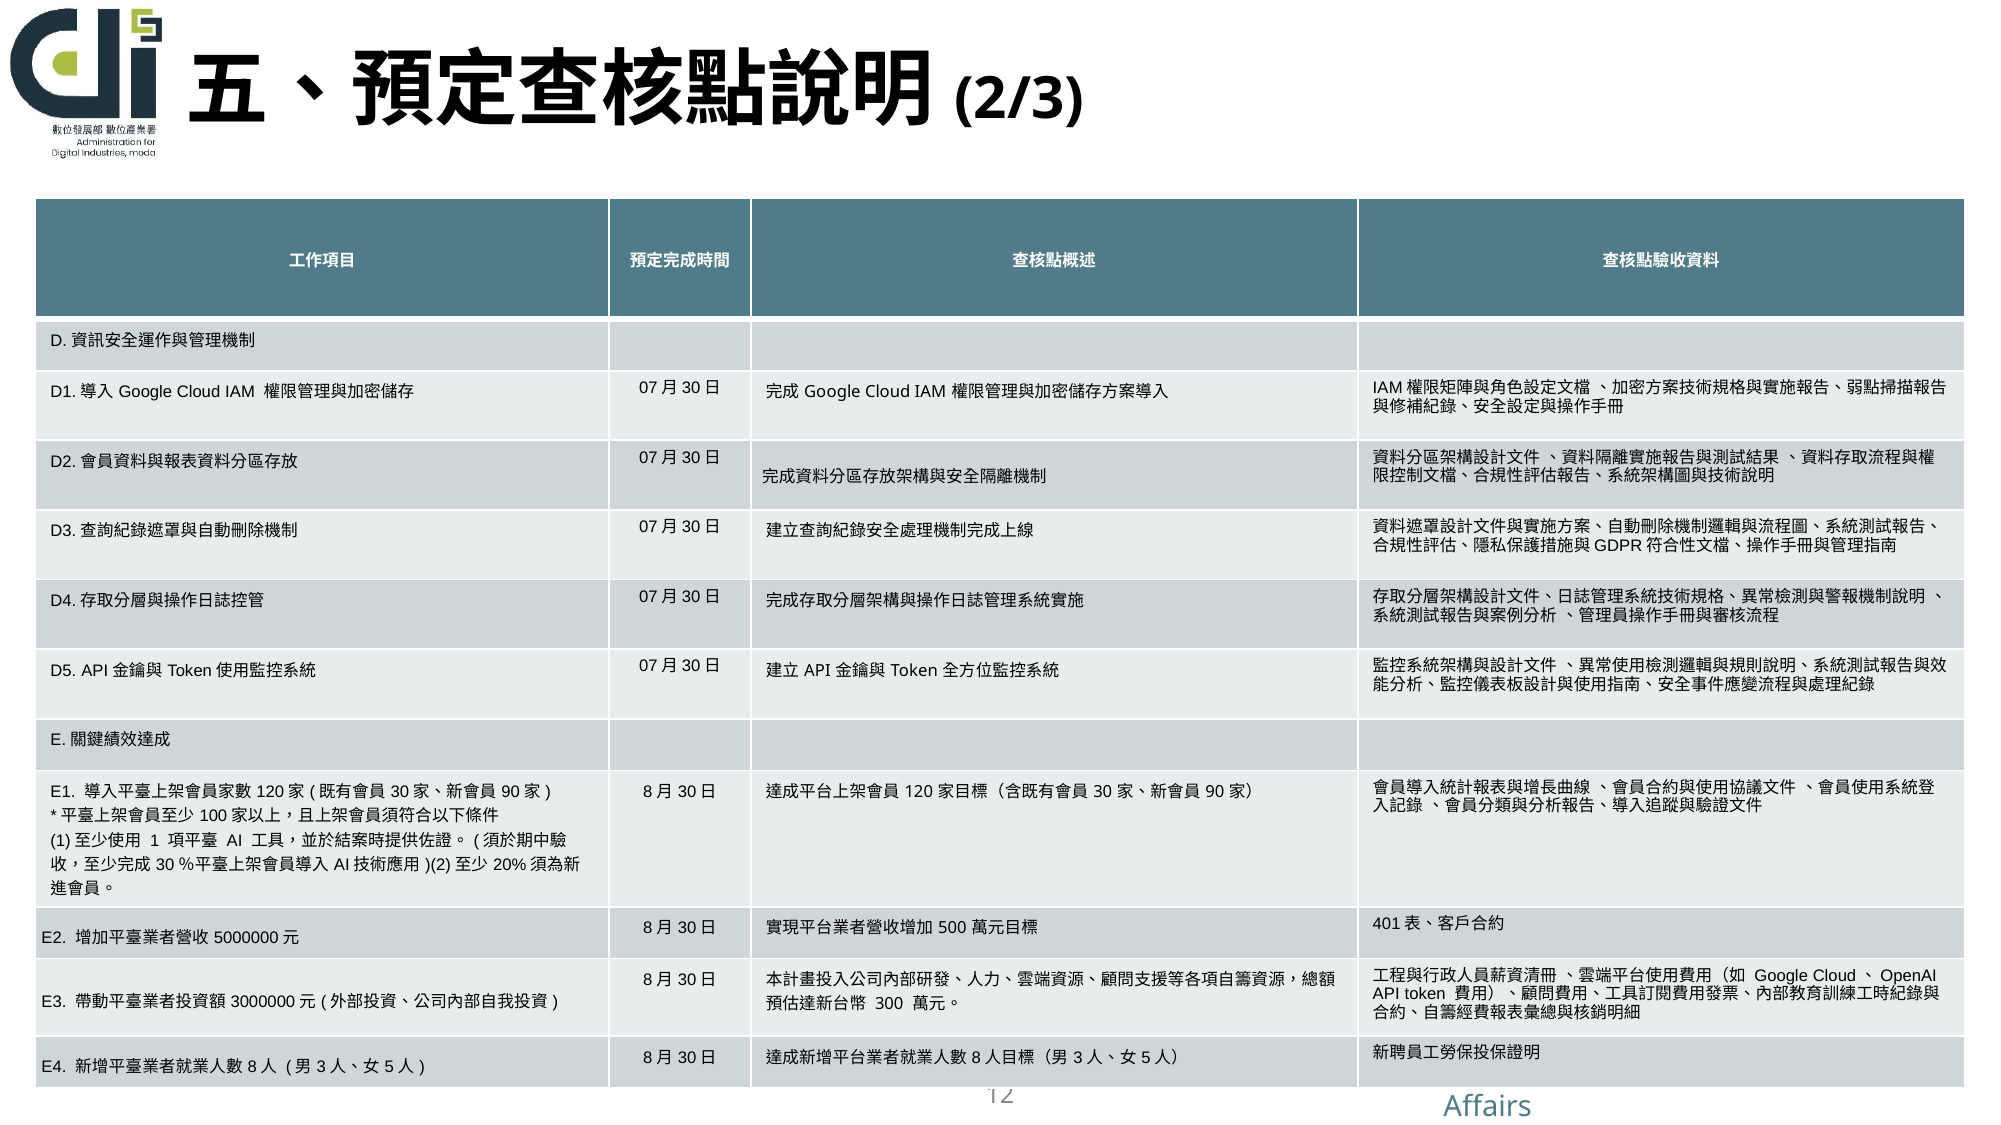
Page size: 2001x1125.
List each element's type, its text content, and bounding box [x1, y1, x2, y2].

table_cell 07月30日 [610, 372, 750, 439]
table_cell 資料遮罩設計文件與實施方案、自動刪除機制邏輯與流程圖、系統測試報告、合規性評估、隱私保護措施與GDPR符合性文檔、操作手冊與管理指南 [1359, 511, 1964, 579]
table_cell 401表、客戶合約 [1359, 908, 1964, 958]
table_cell 本計畫投入公司內部研發、人力、雲端資源、顧問支援等各項自籌資源，總額預估達新台幣 300 萬元。 [752, 959, 1357, 1035]
table_cell 07月30日 [610, 511, 750, 579]
table_cell [752, 720, 1357, 770]
table_cell IAM權限矩陣與角色設定文檔 、加密方案技術規格與實施報告、弱點掃描報告與修補紀錄、安全設定與操作手冊 [1359, 372, 1964, 439]
table_cell 完成Google Cloud IAM權限管理與加密儲存方案導入 [752, 372, 1357, 439]
table_cell D2.會員資料與報表資料分區存放 [36, 441, 608, 509]
table_cell 完成存取分層架構與操作日誌管理系統實施 [752, 580, 1357, 648]
table_cell 資料分區架構設計文件 、資料隔離實施報告與測試結果 、資料存取流程與權限控制文檔、合規性評估報告、系統架構圖與技術說明 [1359, 441, 1964, 509]
table_cell 07月30日 [610, 650, 750, 718]
table_cell 8月30日 [610, 908, 750, 958]
table_cell E4. 新增平臺業者就業人數8人 (男3人、女5人) [36, 1037, 608, 1087]
slide_number 12 [852, 1089, 1148, 1111]
table_cell E1. 導入平臺上架會員家數120家(既有會員30家、新會員90家) *平臺上架會員至少100家以上，且上架會員須符合以下條件 (1)至少使用 1 項平臺 AI 工具，並於結案時提供佐證。(須於期中驗收，至少完成30％平臺上架會員導入AI技術應用)(2)至少20%須為新進會員。 [36, 771, 608, 906]
table_cell D.資訊安全運作與管理機制 [36, 322, 608, 370]
table_cell 實現平台業者營收增加500萬元目標 [752, 908, 1357, 958]
table_cell E3. 帶動平臺業者投資額3000000元(外部投資、公司內部自我投資) [36, 959, 608, 1035]
table_cell [610, 720, 750, 770]
table_cell 工程與行政人員薪資清冊 、雲端平台使用費用（如 Google Cloud、OpenAI API token 費用）、顧問費用、工具訂閱費用發票、內部教育訓練工時紀錄與合約、自籌經費報表彙總與核銷明細 [1359, 959, 1964, 1035]
table_cell D1.導入Google Cloud IAM 權限管理與加密儲存 [36, 372, 608, 439]
table_cell 建立API金鑰與Token全方位監控系統 [752, 650, 1357, 718]
table_cell 監控系統架構與設計文件 、異常使用檢測邏輯與規則說明、系統測試報告與效能分析、監控儀表板設計與使用指南、安全事件應變流程與處理紀錄 [1359, 650, 1964, 718]
table_cell [610, 322, 750, 370]
table_cell 會員導入統計報表與增長曲線 、會員合約與使用協議文件 、會員使用系統登入記錄 、會員分類與分析報告、導入追蹤與驗證文件 [1359, 771, 1964, 906]
picture [0, 0, 172, 167]
table_cell 新聘員工勞保投保證明 [1359, 1037, 1964, 1087]
table_cell 8月30日 [610, 959, 750, 1035]
table_header 工作項目 [36, 199, 608, 316]
table_header 查核點驗收資料 [1359, 199, 1964, 316]
table_cell 8月30日 [610, 771, 750, 906]
table_cell D4.存取分層與操作日誌控管 [36, 580, 608, 648]
table_cell D3.查詢紀錄遮罩與自動刪除機制 [36, 511, 608, 579]
table_cell 達成平台上架會員120家目標（含既有會員30家、新會員90家） [752, 771, 1357, 906]
table_cell 07月30日 [610, 580, 750, 648]
table_cell E2. 增加平臺業者營收5000000元 [36, 908, 608, 958]
table_cell E.關鍵績效達成 [36, 720, 608, 770]
table_cell 8月30日 [610, 1037, 750, 1087]
title 五、預定查核點說明(2/3) [173, 11, 1945, 160]
table_cell 07月30日 [610, 441, 750, 509]
table_cell 建立查詢紀錄安全處理機制完成上線 [752, 511, 1357, 579]
table_cell [1359, 322, 1964, 370]
table_cell 存取分層架構設計文件、日誌管理系統技術規格、異常檢測與警報機制說明 、系統測試報告與案例分析 、管理員操作手冊與審核流程 [1359, 580, 1964, 648]
table_cell 完成資料分區存放架構與安全隔離機制 [752, 441, 1357, 509]
table_header 預定完成時間 [610, 199, 750, 316]
table_cell D5. API金鑰與Token使用監控系統 [36, 650, 608, 718]
table_cell [752, 322, 1357, 370]
table_header 查核點概述 [752, 199, 1357, 316]
table_cell 達成新增平台業者就業人數8人目標（男3人、女5人） [752, 1037, 1357, 1087]
table_cell [1359, 720, 1964, 770]
